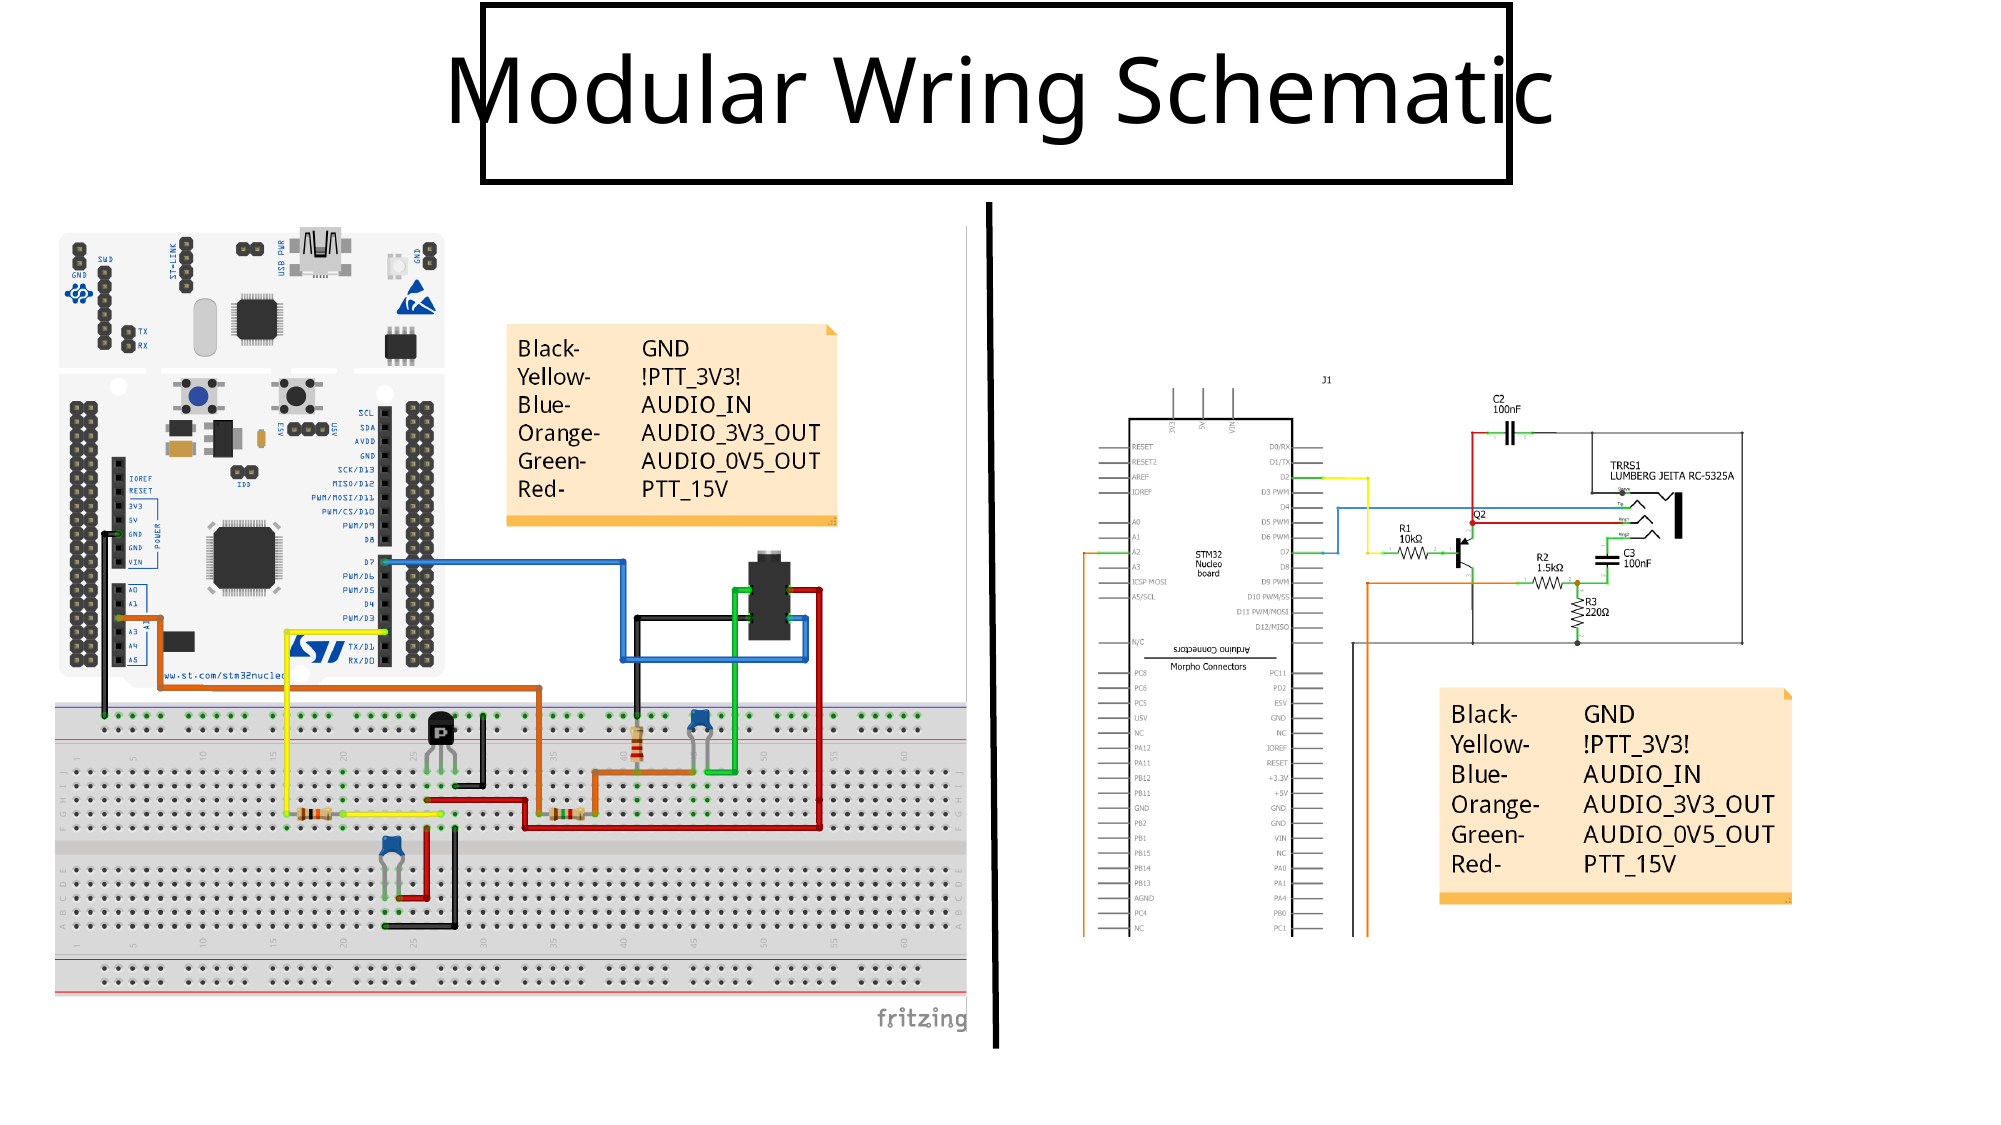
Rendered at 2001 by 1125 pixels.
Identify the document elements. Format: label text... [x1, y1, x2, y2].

text_box [482, 4, 1510, 183]
title Modular Wring Schematic [137, 0, 1863, 203]
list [1082, 376, 1792, 937]
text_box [989, 202, 997, 1049]
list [55, 226, 967, 1032]
